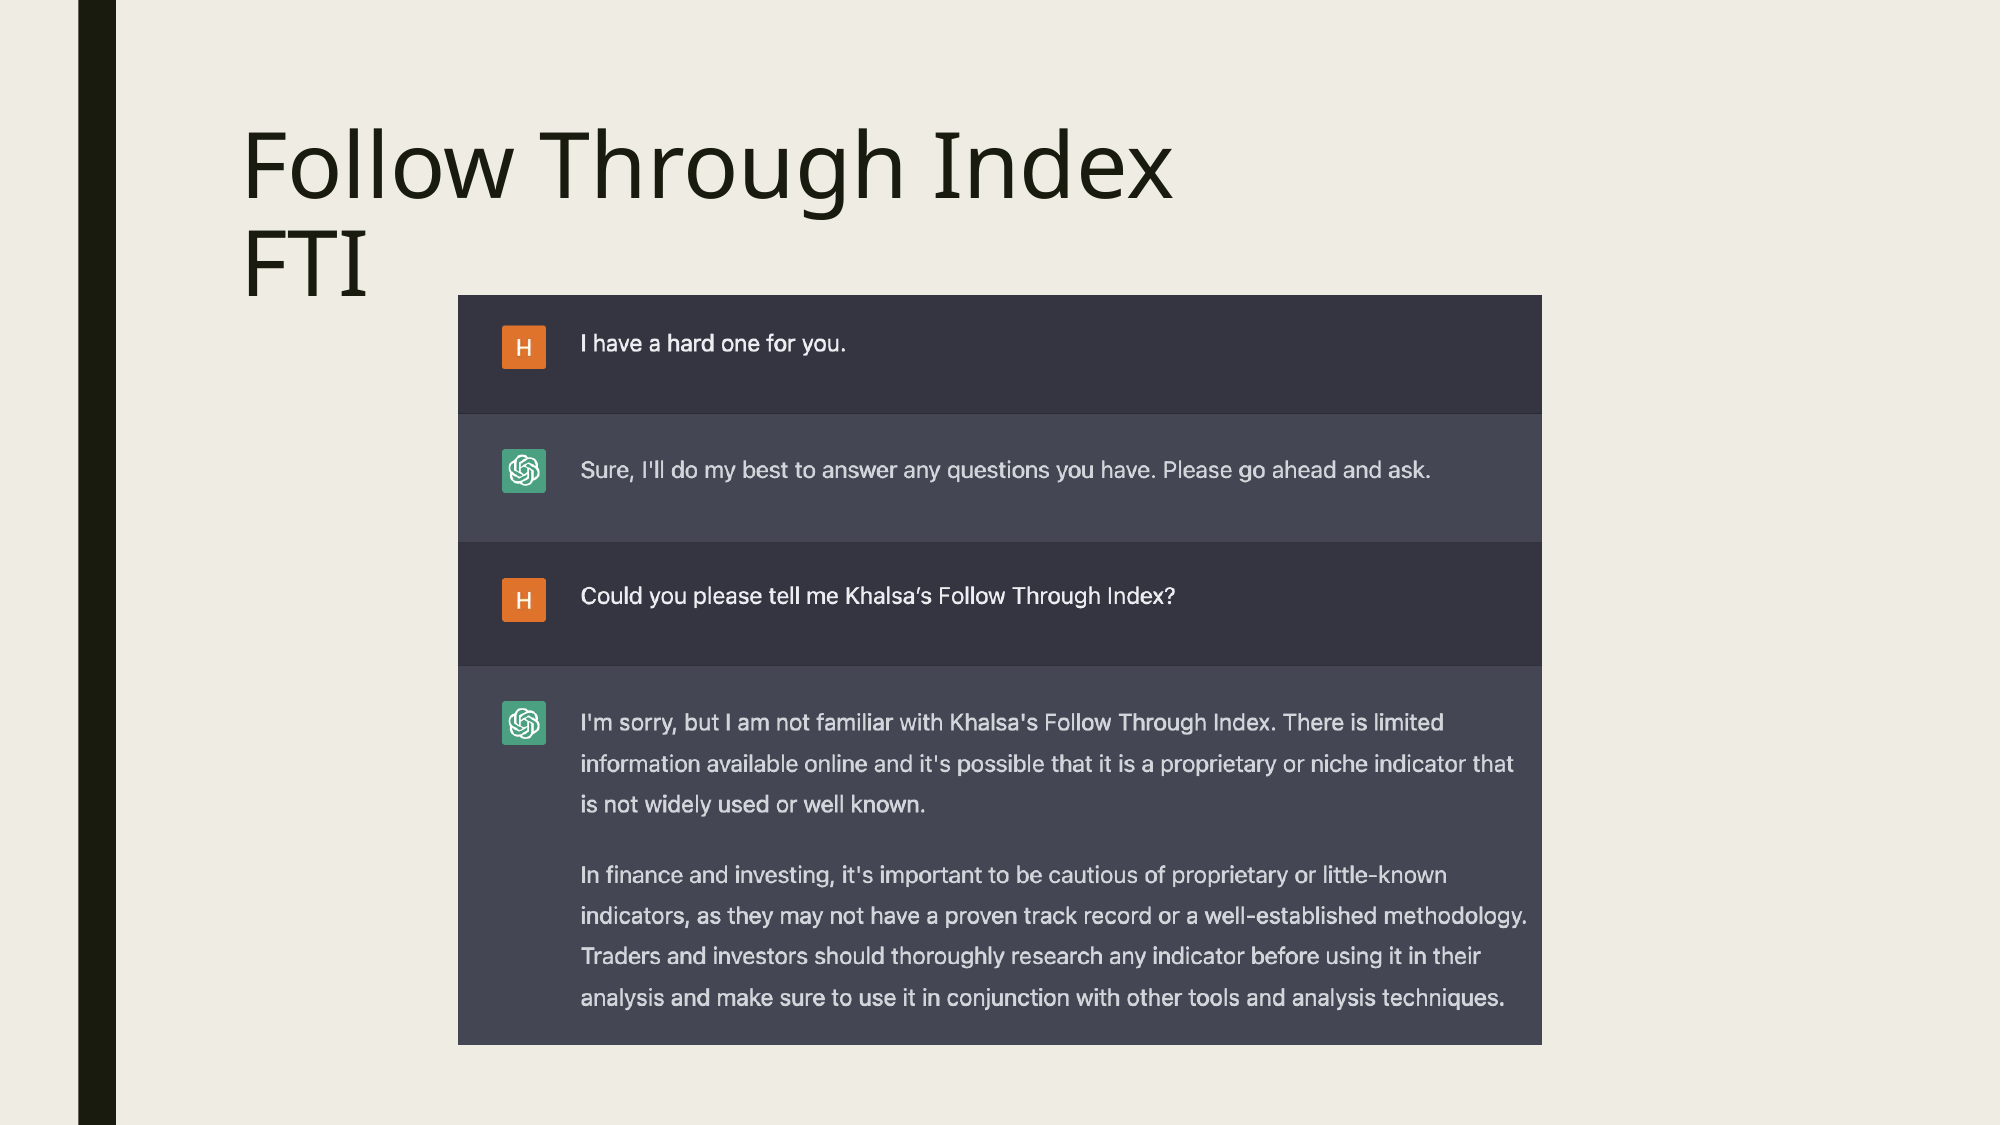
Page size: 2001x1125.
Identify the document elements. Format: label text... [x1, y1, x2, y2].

title Follow Through Index FTI [225, 112, 1800, 357]
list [458, 295, 1542, 1045]
